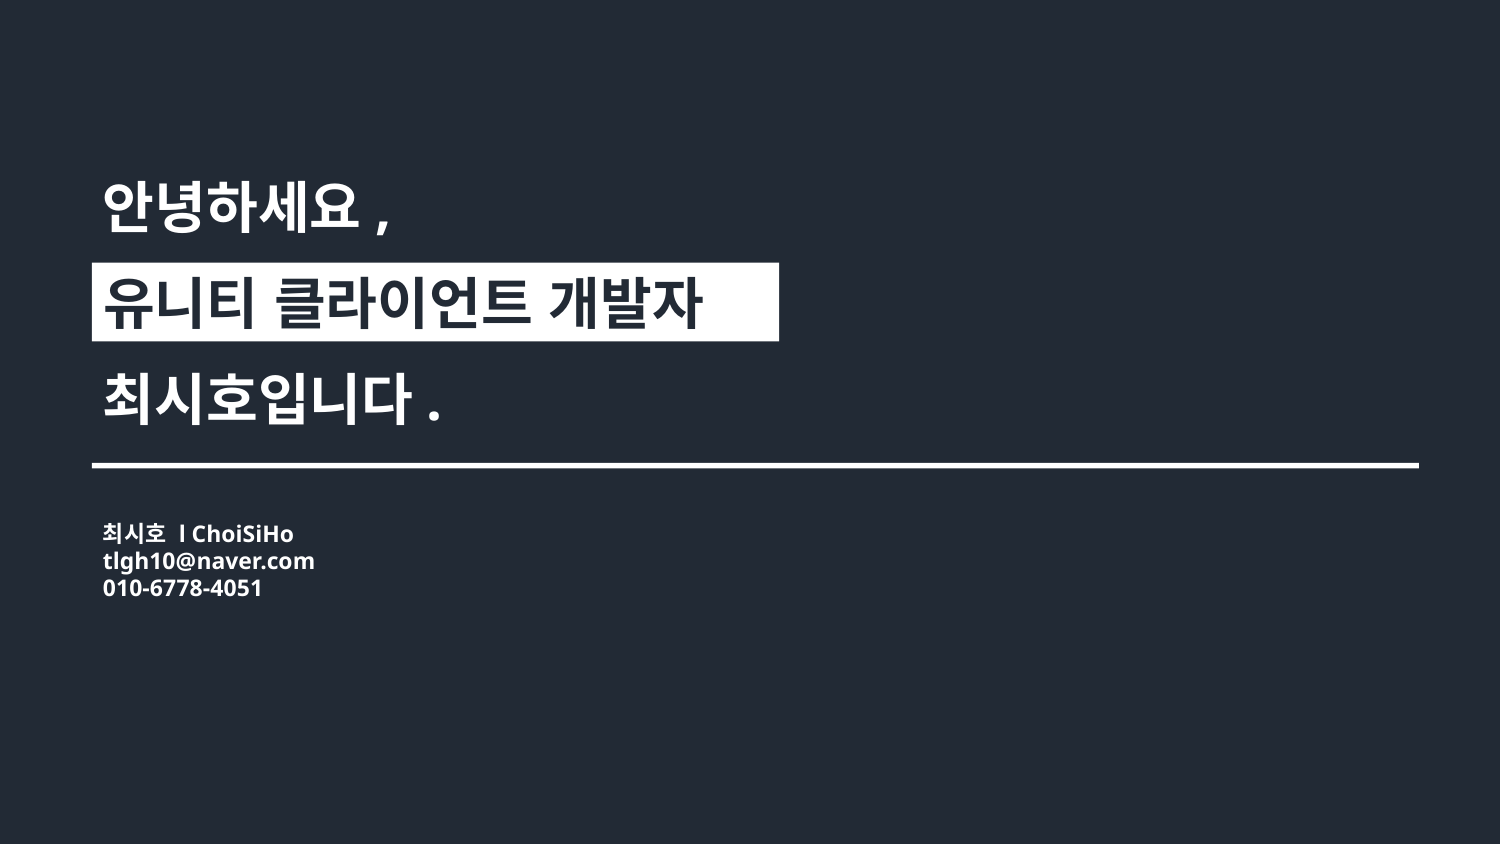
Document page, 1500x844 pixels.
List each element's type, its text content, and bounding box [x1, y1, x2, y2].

text_box 안녕하세요, [91, 166, 414, 246]
text_box 최시호 l ChoiSiHo tlgh10@naver.com 010-6778-4051 [91, 513, 351, 608]
text_box [91, 462, 1419, 469]
text_box 최시호입니다. [91, 358, 485, 438]
text_box 유니티 클라이언트 개발자 [91, 262, 780, 342]
